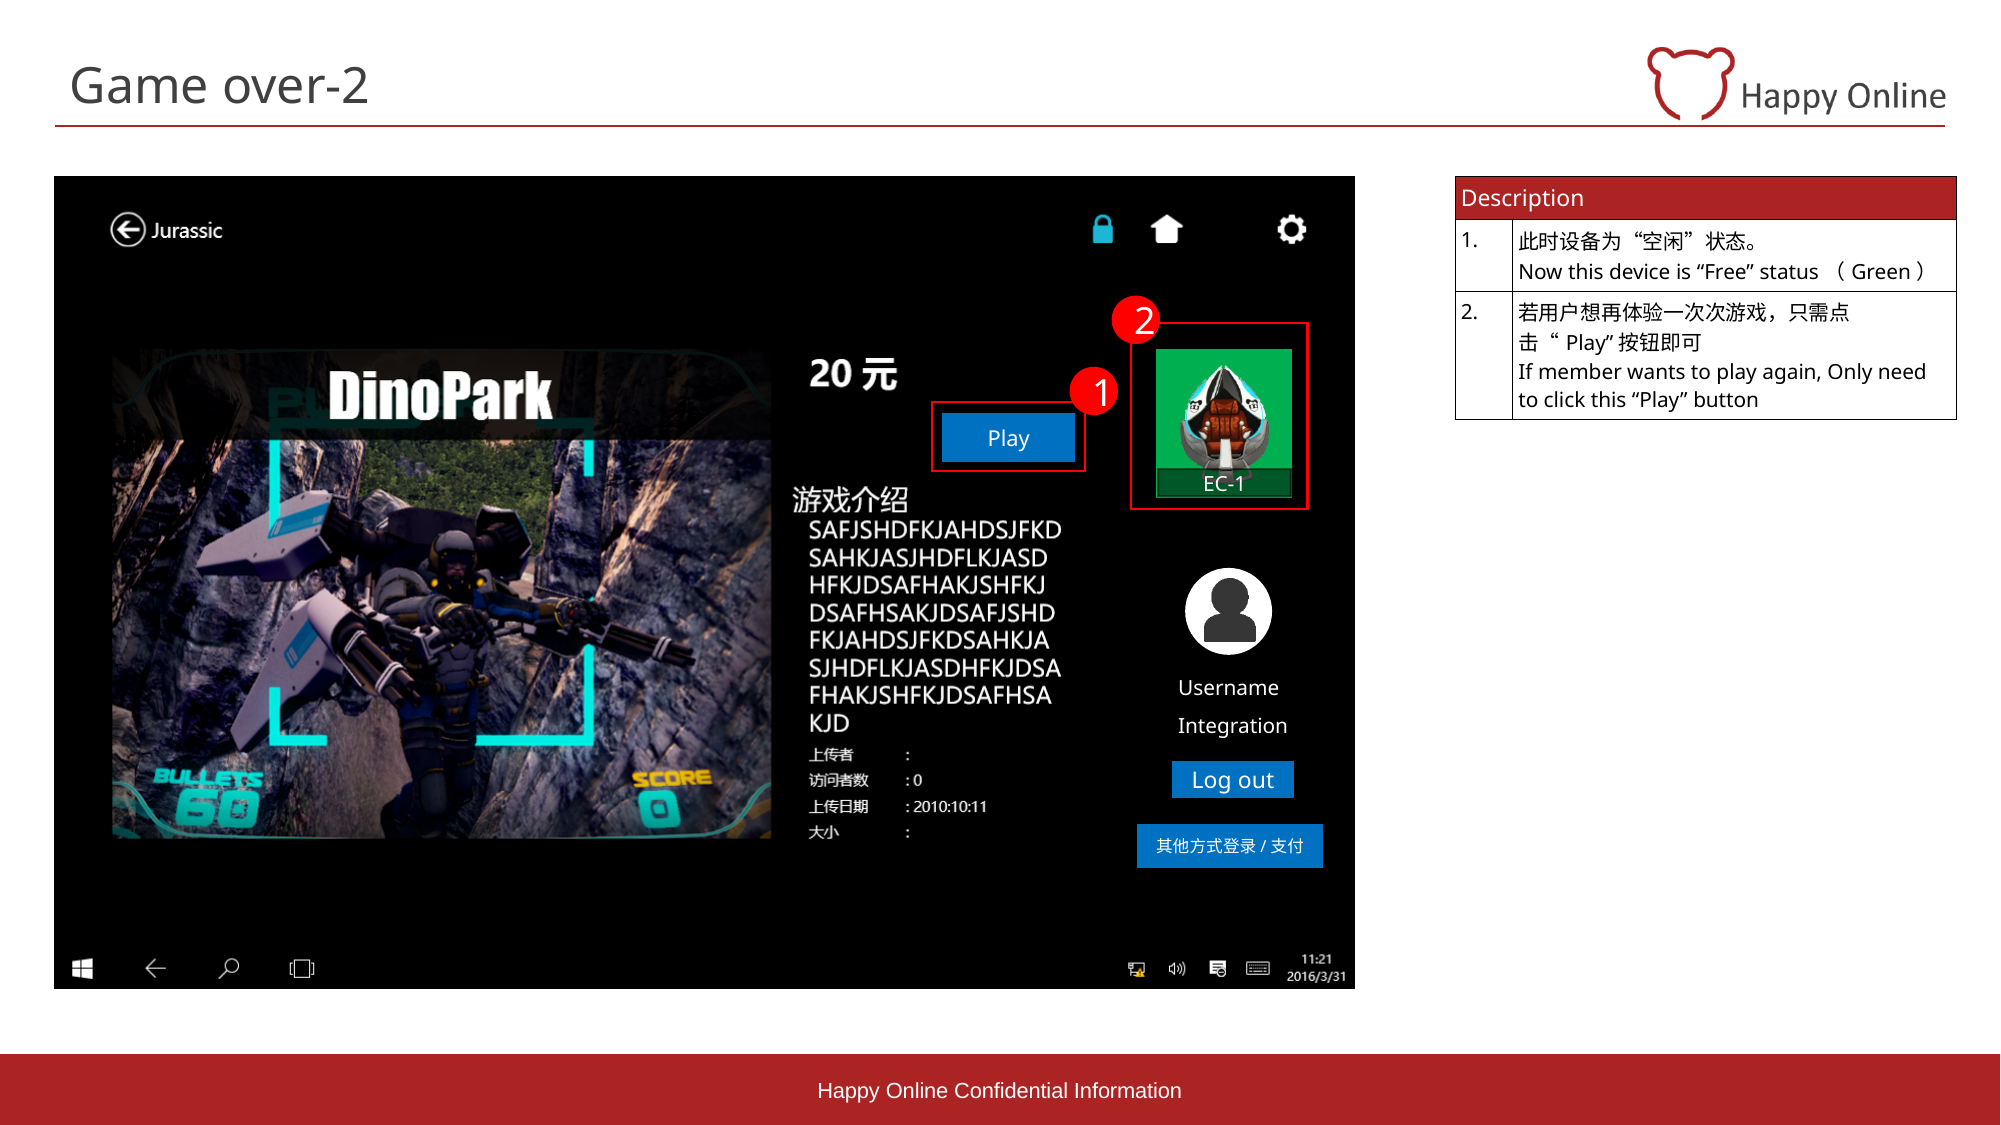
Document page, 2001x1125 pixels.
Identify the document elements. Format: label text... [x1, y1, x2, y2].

table_cell 此时设备为“空闲”状态。 Now this device is “Free” status（Green） [1513, 220, 1956, 291]
table_cell 1. [1456, 220, 1512, 291]
table_cell 2. [1456, 292, 1512, 419]
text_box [54, 176, 1355, 989]
picture [1646, 43, 1946, 123]
title Game over-2 [54, 43, 1646, 132]
table_cell 若用户想再体验一次次游戏，只需点击“Play”按钮即可 If member wants to play again, Only need to click this “Play” button [1513, 292, 1956, 419]
table_header Description [1456, 177, 1956, 219]
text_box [1131, 568, 1331, 867]
